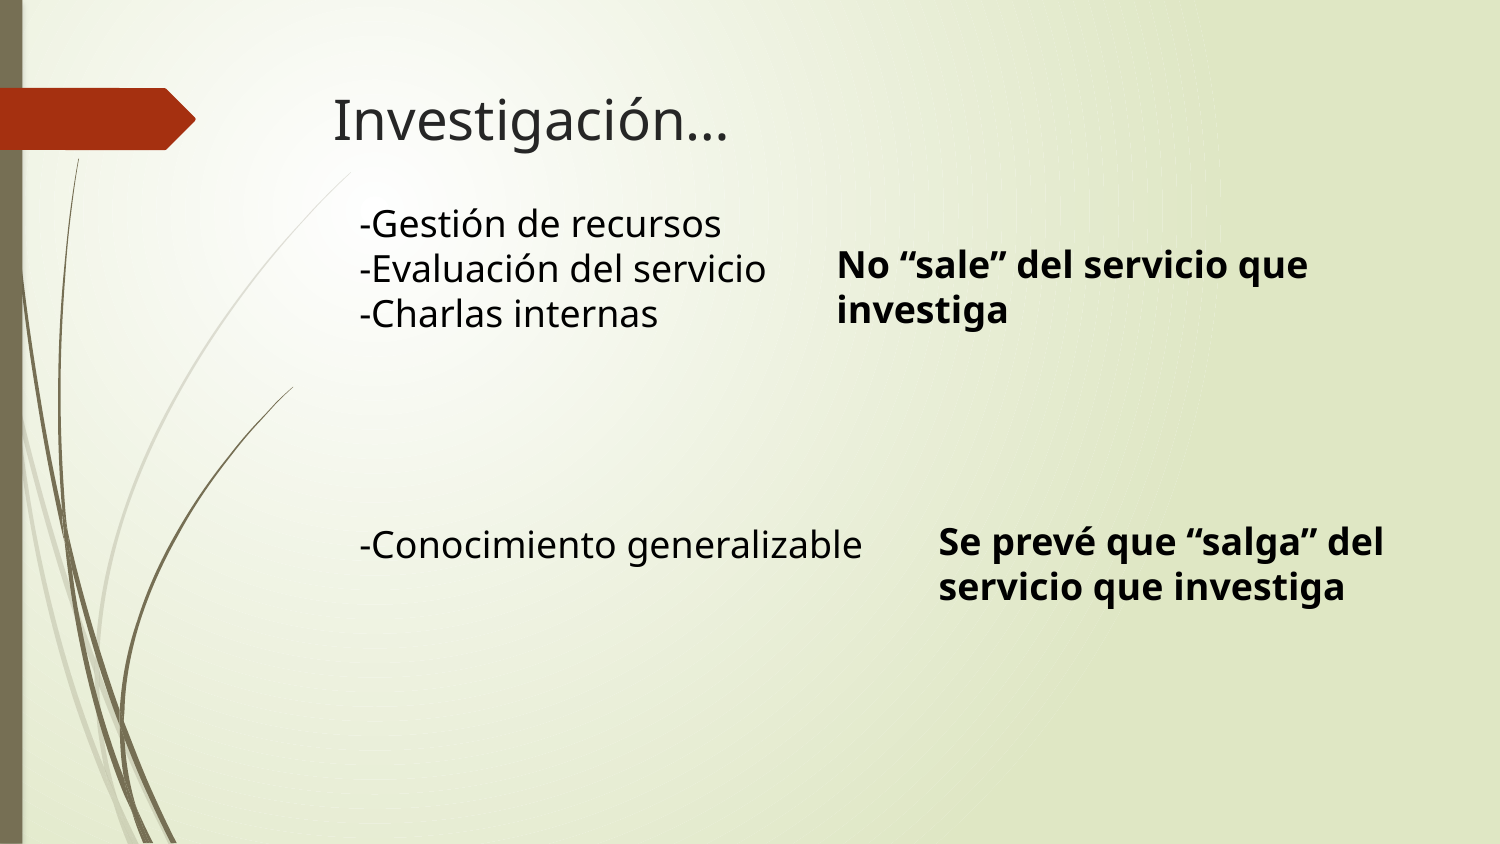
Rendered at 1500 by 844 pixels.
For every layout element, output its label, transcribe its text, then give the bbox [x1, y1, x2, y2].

text_box No “sale” del servicio que investiga [821, 233, 1463, 339]
text_box -Gestión de recursos -Evaluación del servicio -Charlas internas [344, 192, 843, 343]
title Investigación… [319, 76, 1416, 235]
text_box Se prevé que “salga” del servicio que investiga [923, 510, 1453, 616]
text_box -Conocimiento generalizable [344, 514, 923, 574]
